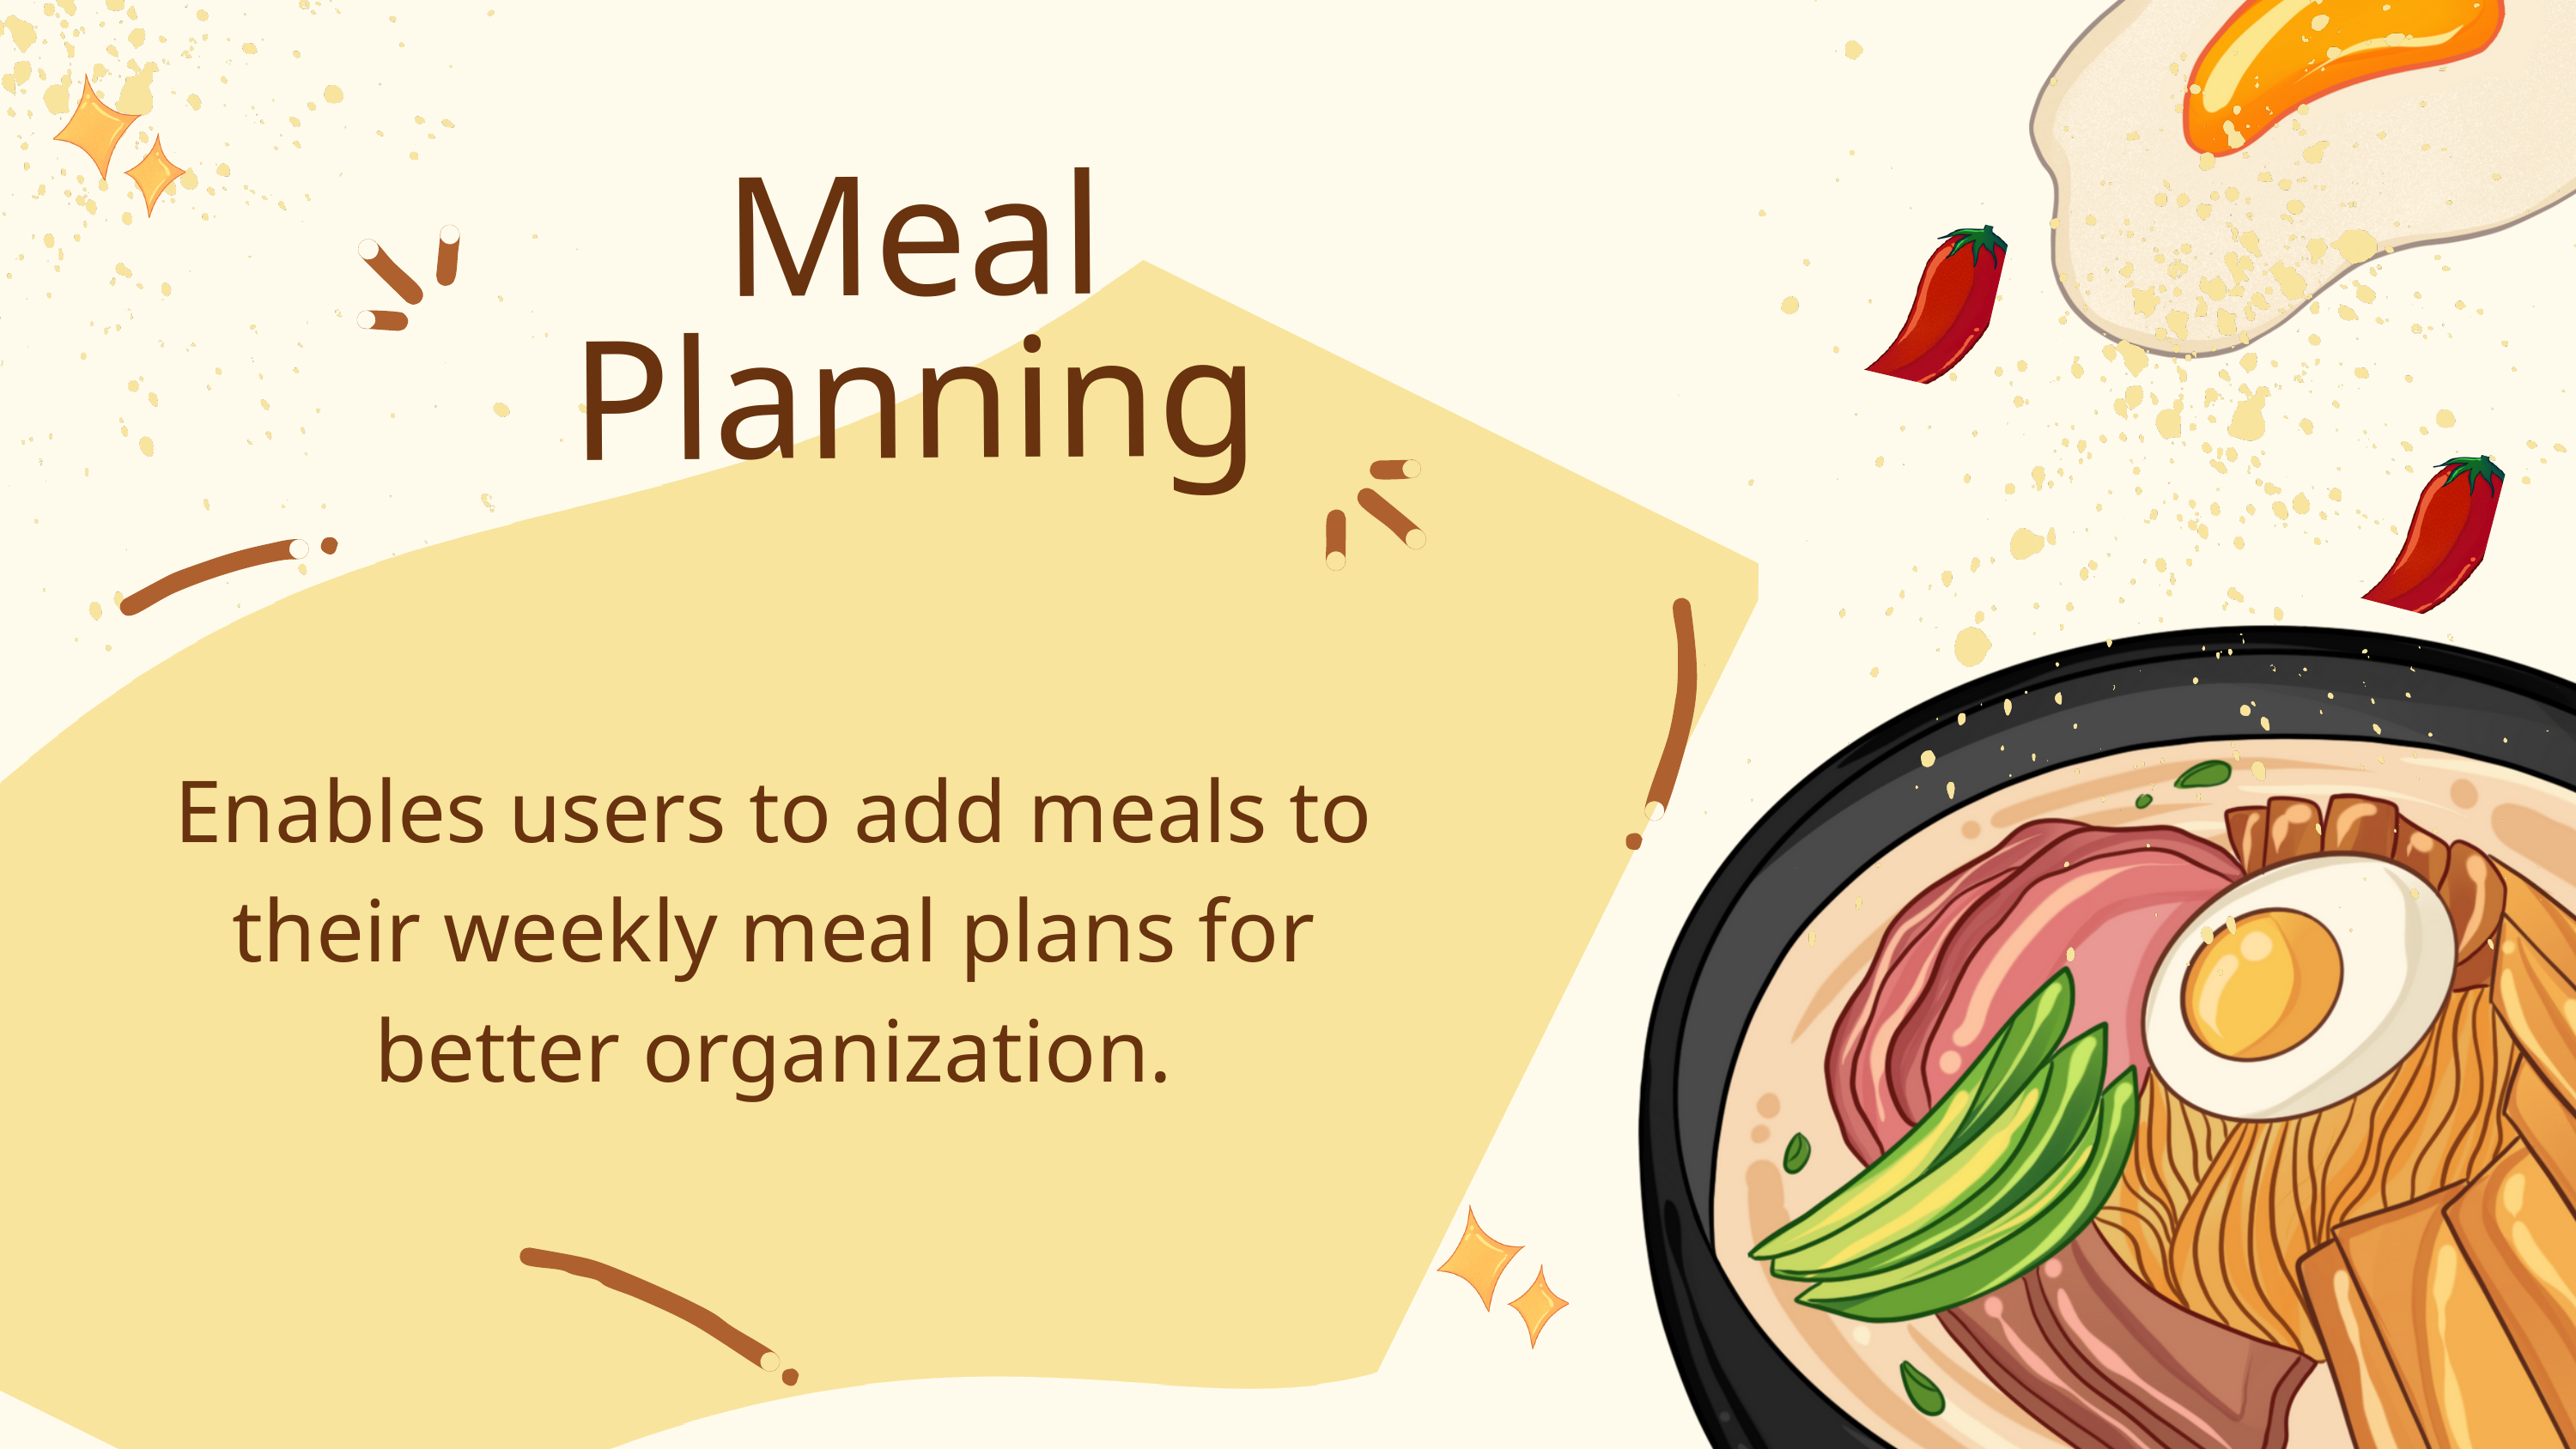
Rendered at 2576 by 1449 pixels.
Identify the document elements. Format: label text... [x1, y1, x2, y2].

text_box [114, 533, 315, 621]
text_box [1365, 451, 1425, 488]
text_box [514, 1241, 786, 1378]
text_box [353, 302, 412, 339]
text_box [359, 230, 422, 313]
text_box [2344, 430, 2509, 626]
text_box [1850, 202, 2012, 396]
text_box [1436, 1204, 1570, 1349]
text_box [1638, 592, 1703, 827]
text_box [1637, 834, 2576, 1449]
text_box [1360, 476, 1424, 561]
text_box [1315, 506, 1357, 574]
text_box [1678, 0, 2576, 979]
text_box Enables users to add meals to their weekly meal plans for better organization. [152, 739, 1395, 1099]
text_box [315, 531, 344, 561]
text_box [776, 1362, 805, 1391]
text_box [52, 73, 186, 218]
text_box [428, 221, 469, 289]
text_box [0, 0, 261, 528]
text_box Meal Planning [448, 161, 1381, 494]
text_box [0, 0, 1678, 1449]
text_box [1620, 828, 1649, 856]
